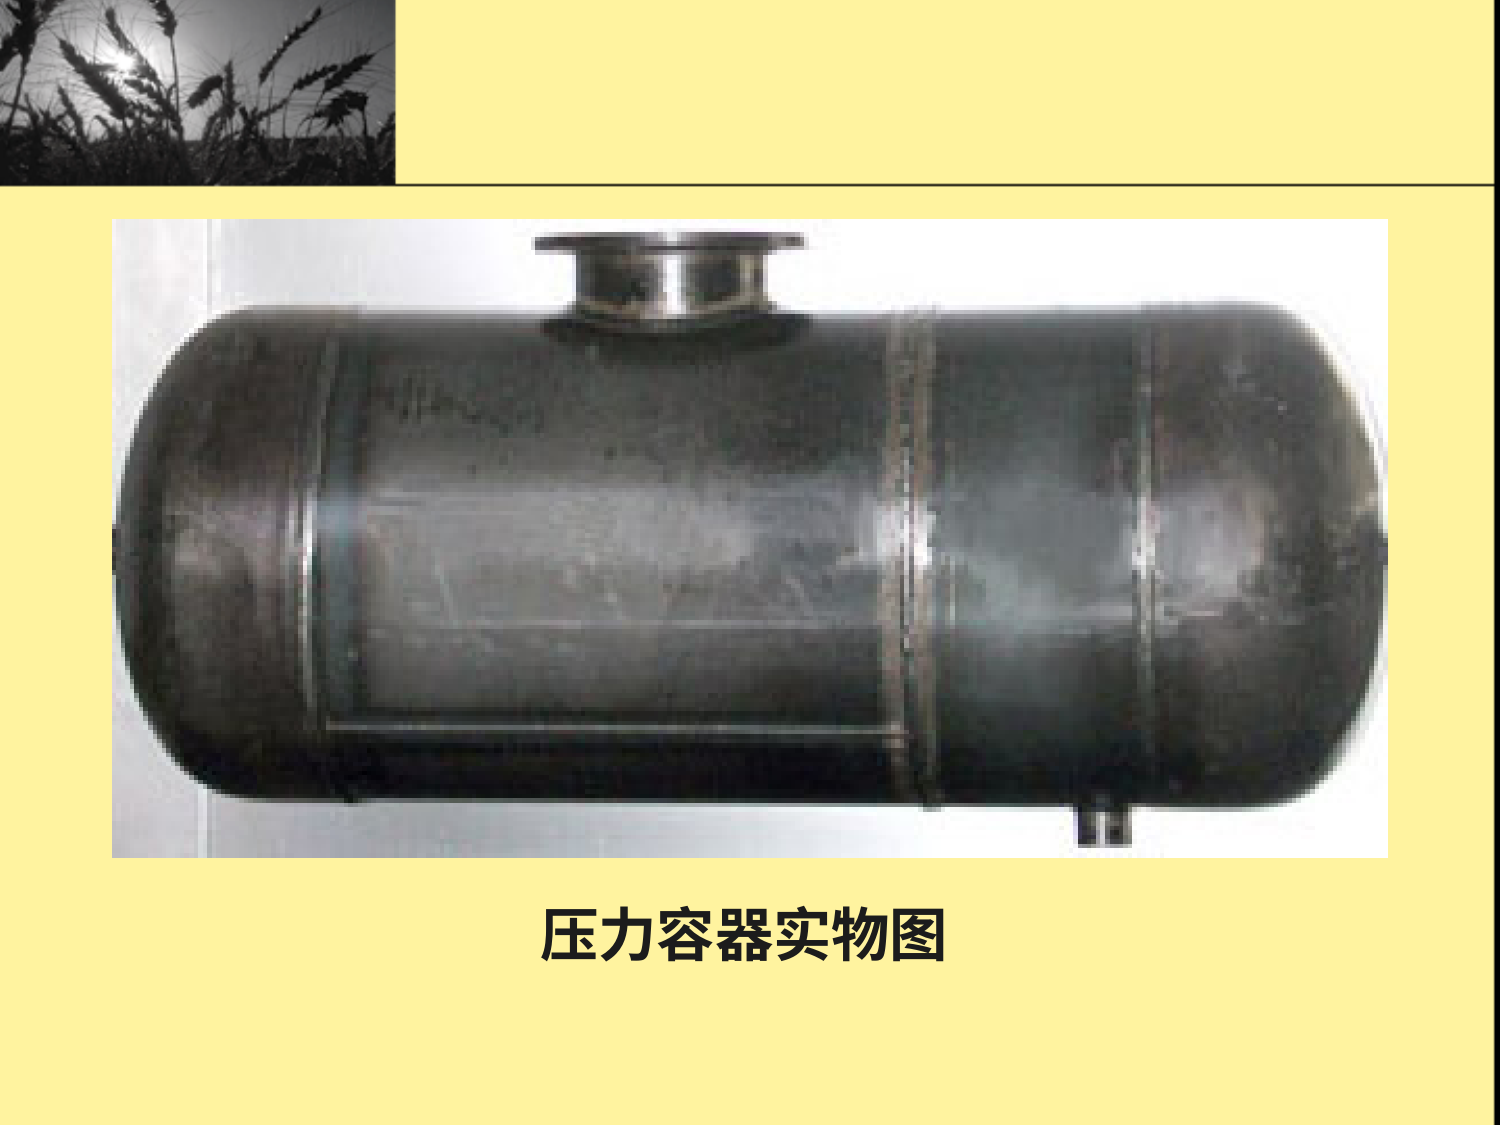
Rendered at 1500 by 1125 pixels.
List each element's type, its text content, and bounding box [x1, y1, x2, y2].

text_box 压力容器实物图 [525, 890, 975, 976]
picture [0, 0, 1500, 1125]
